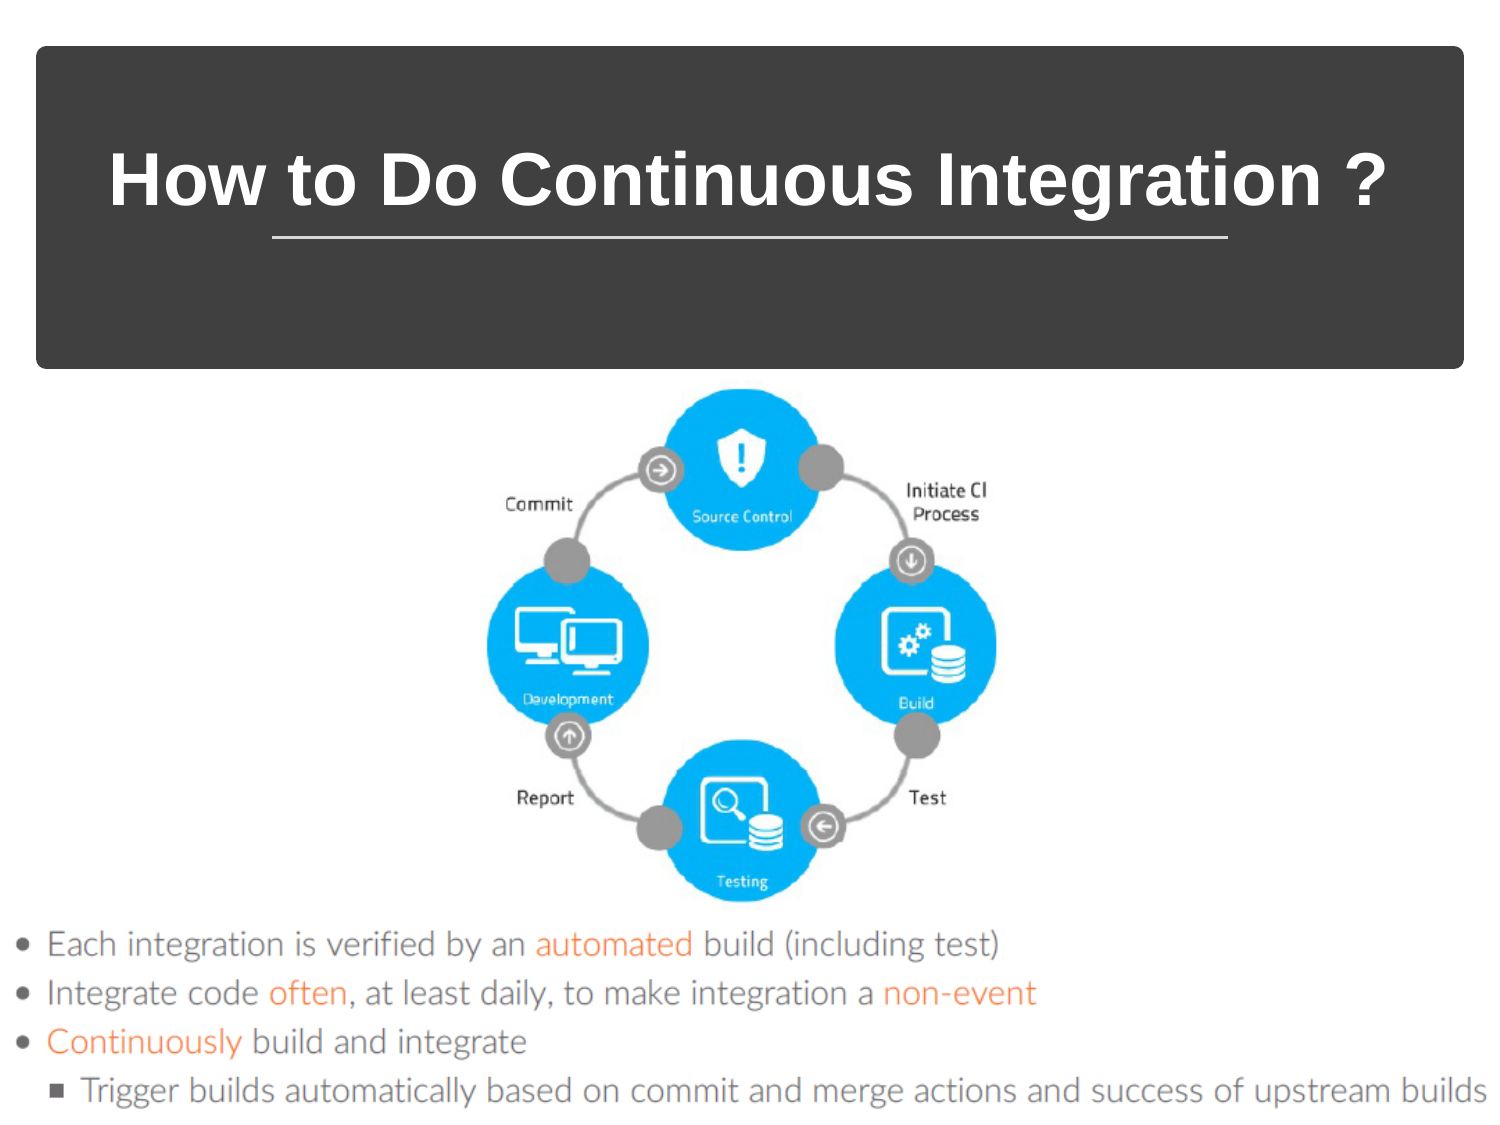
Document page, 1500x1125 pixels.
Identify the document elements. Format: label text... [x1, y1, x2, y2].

picture [477, 378, 1021, 910]
picture [0, 914, 1500, 1123]
text_box [44, 54, 1456, 361]
title How to Do Continuous Integration ? [64, 76, 1436, 230]
